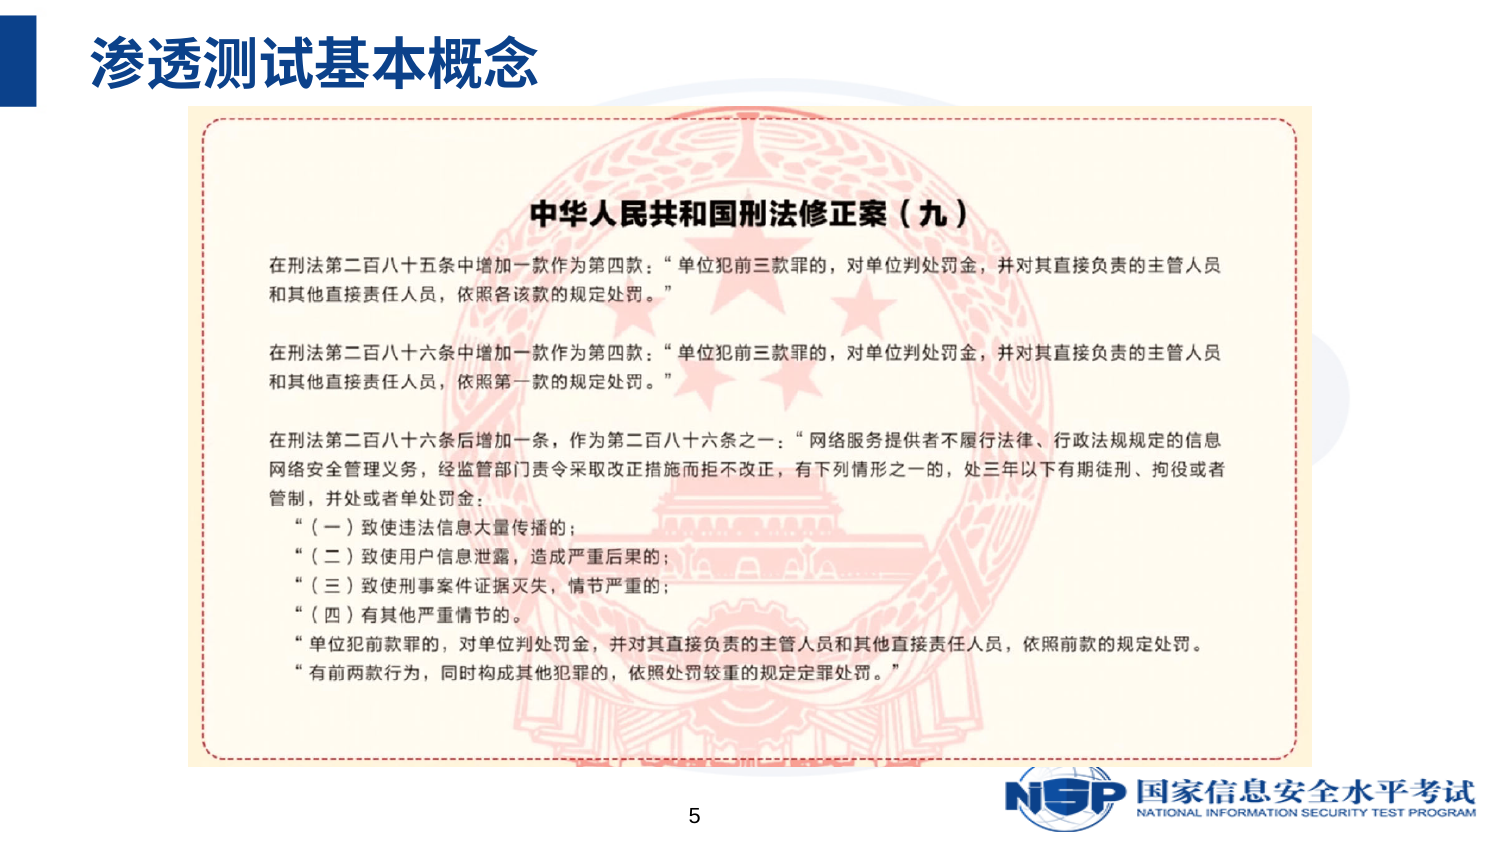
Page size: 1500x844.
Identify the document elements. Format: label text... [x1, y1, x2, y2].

picture [0, 0, 1500, 844]
title 渗透测试基本概念 [74, 17, 1426, 107]
